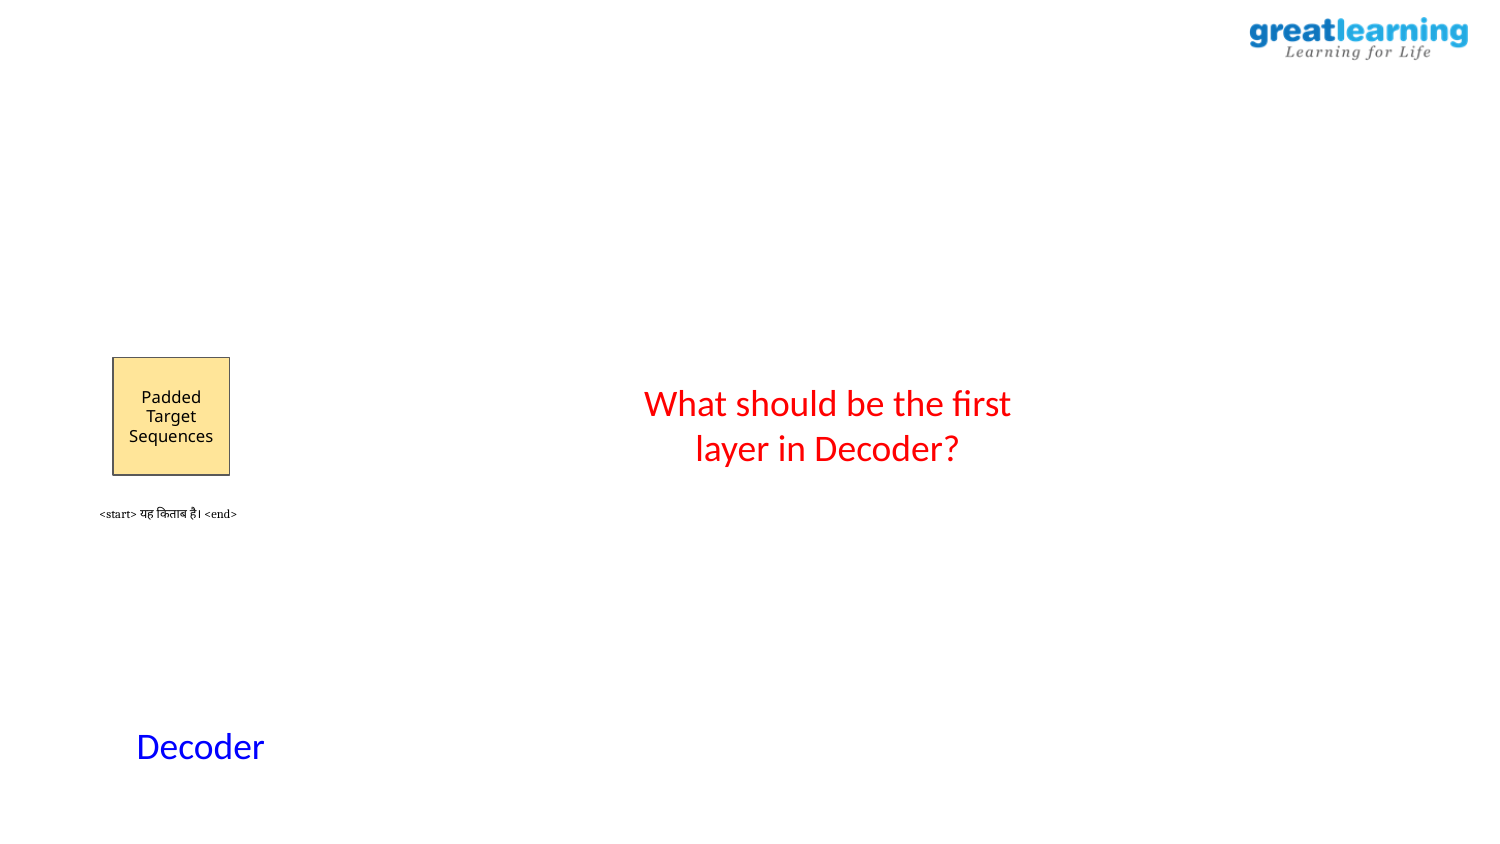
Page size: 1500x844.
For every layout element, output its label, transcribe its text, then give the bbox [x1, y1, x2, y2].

text_box Padded Target Sequences [113, 357, 230, 475]
text_box What should be the first layer in Decoder? [596, 363, 1060, 469]
picture [1249, 16, 1469, 61]
text_box <start> यह किताब है। <end> [50, 475, 286, 553]
text_box Decoder [32, 706, 370, 784]
